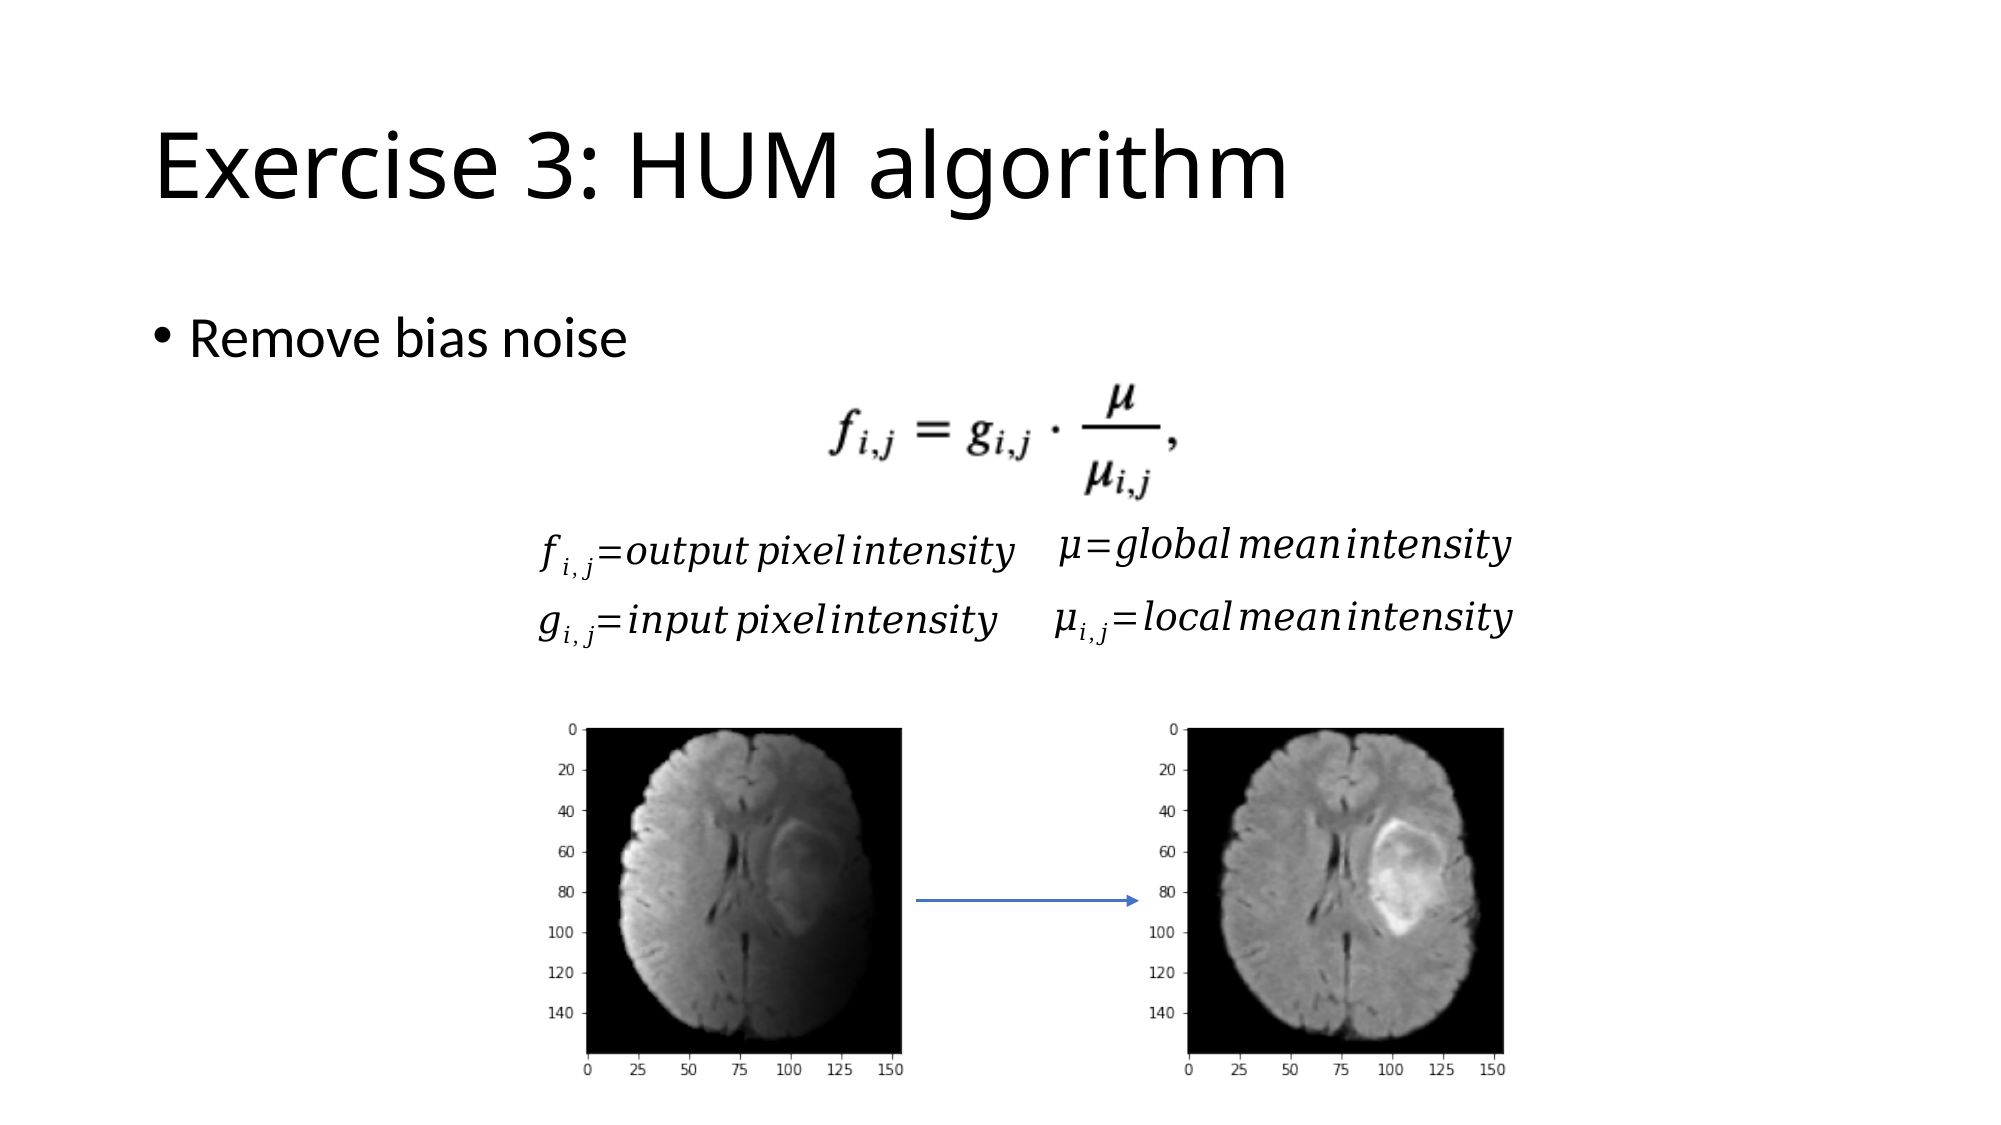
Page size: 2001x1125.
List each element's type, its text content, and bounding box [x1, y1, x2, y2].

list Remove bias noise [137, 299, 1863, 387]
picture [773, 359, 1227, 529]
picture [537, 713, 916, 1089]
title Exercise 3: HUM algorithm [137, 59, 1863, 278]
picture [1138, 713, 1518, 1089]
